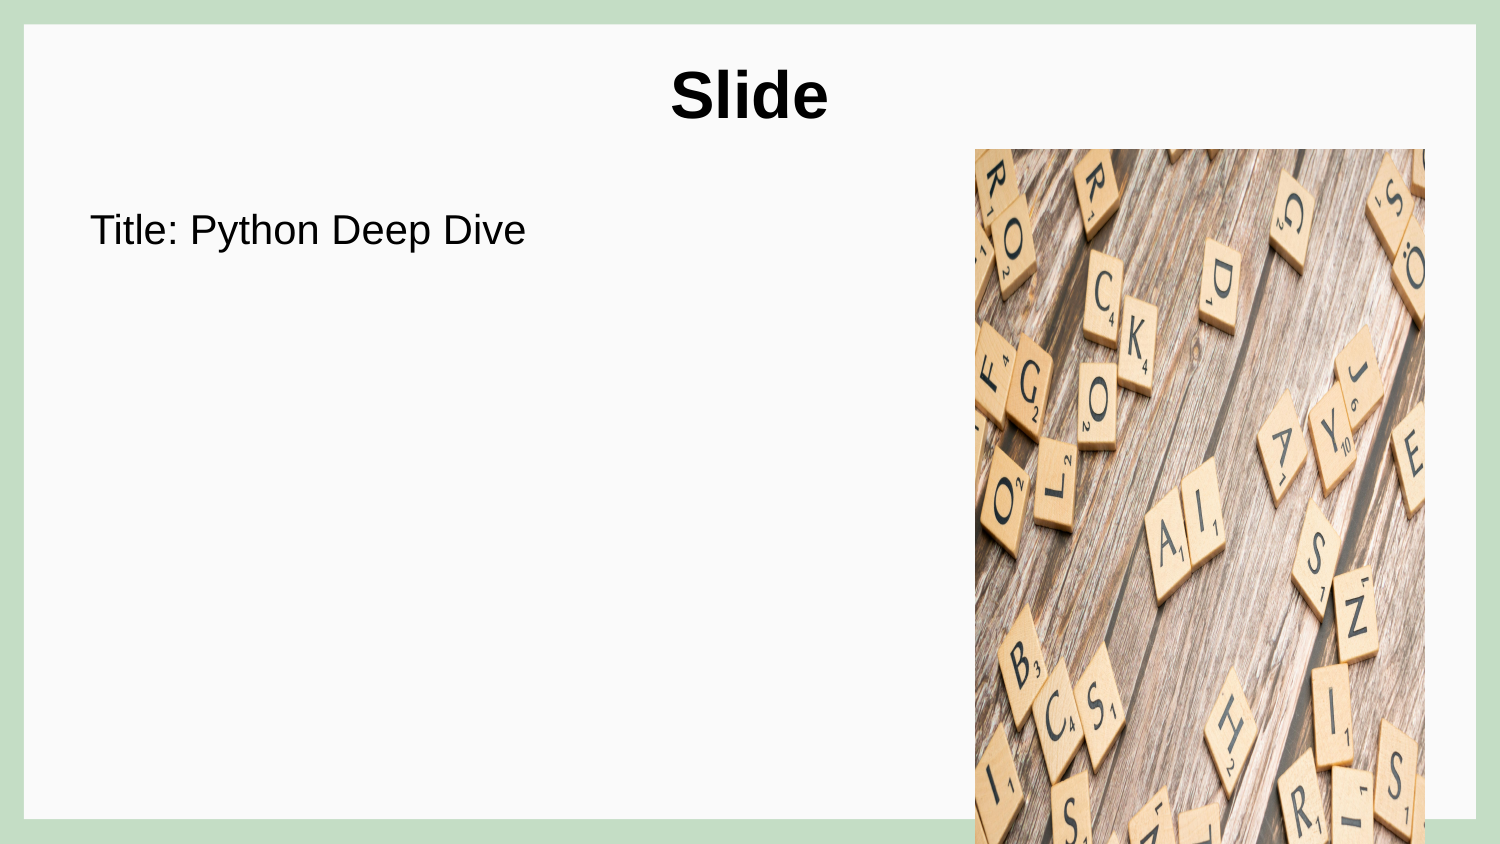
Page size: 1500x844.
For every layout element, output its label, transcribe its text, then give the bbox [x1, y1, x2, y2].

text_box Title: Python Deep Dive [74, 150, 974, 260]
text_box Slide [655, 44, 845, 140]
picture [974, 149, 1425, 844]
